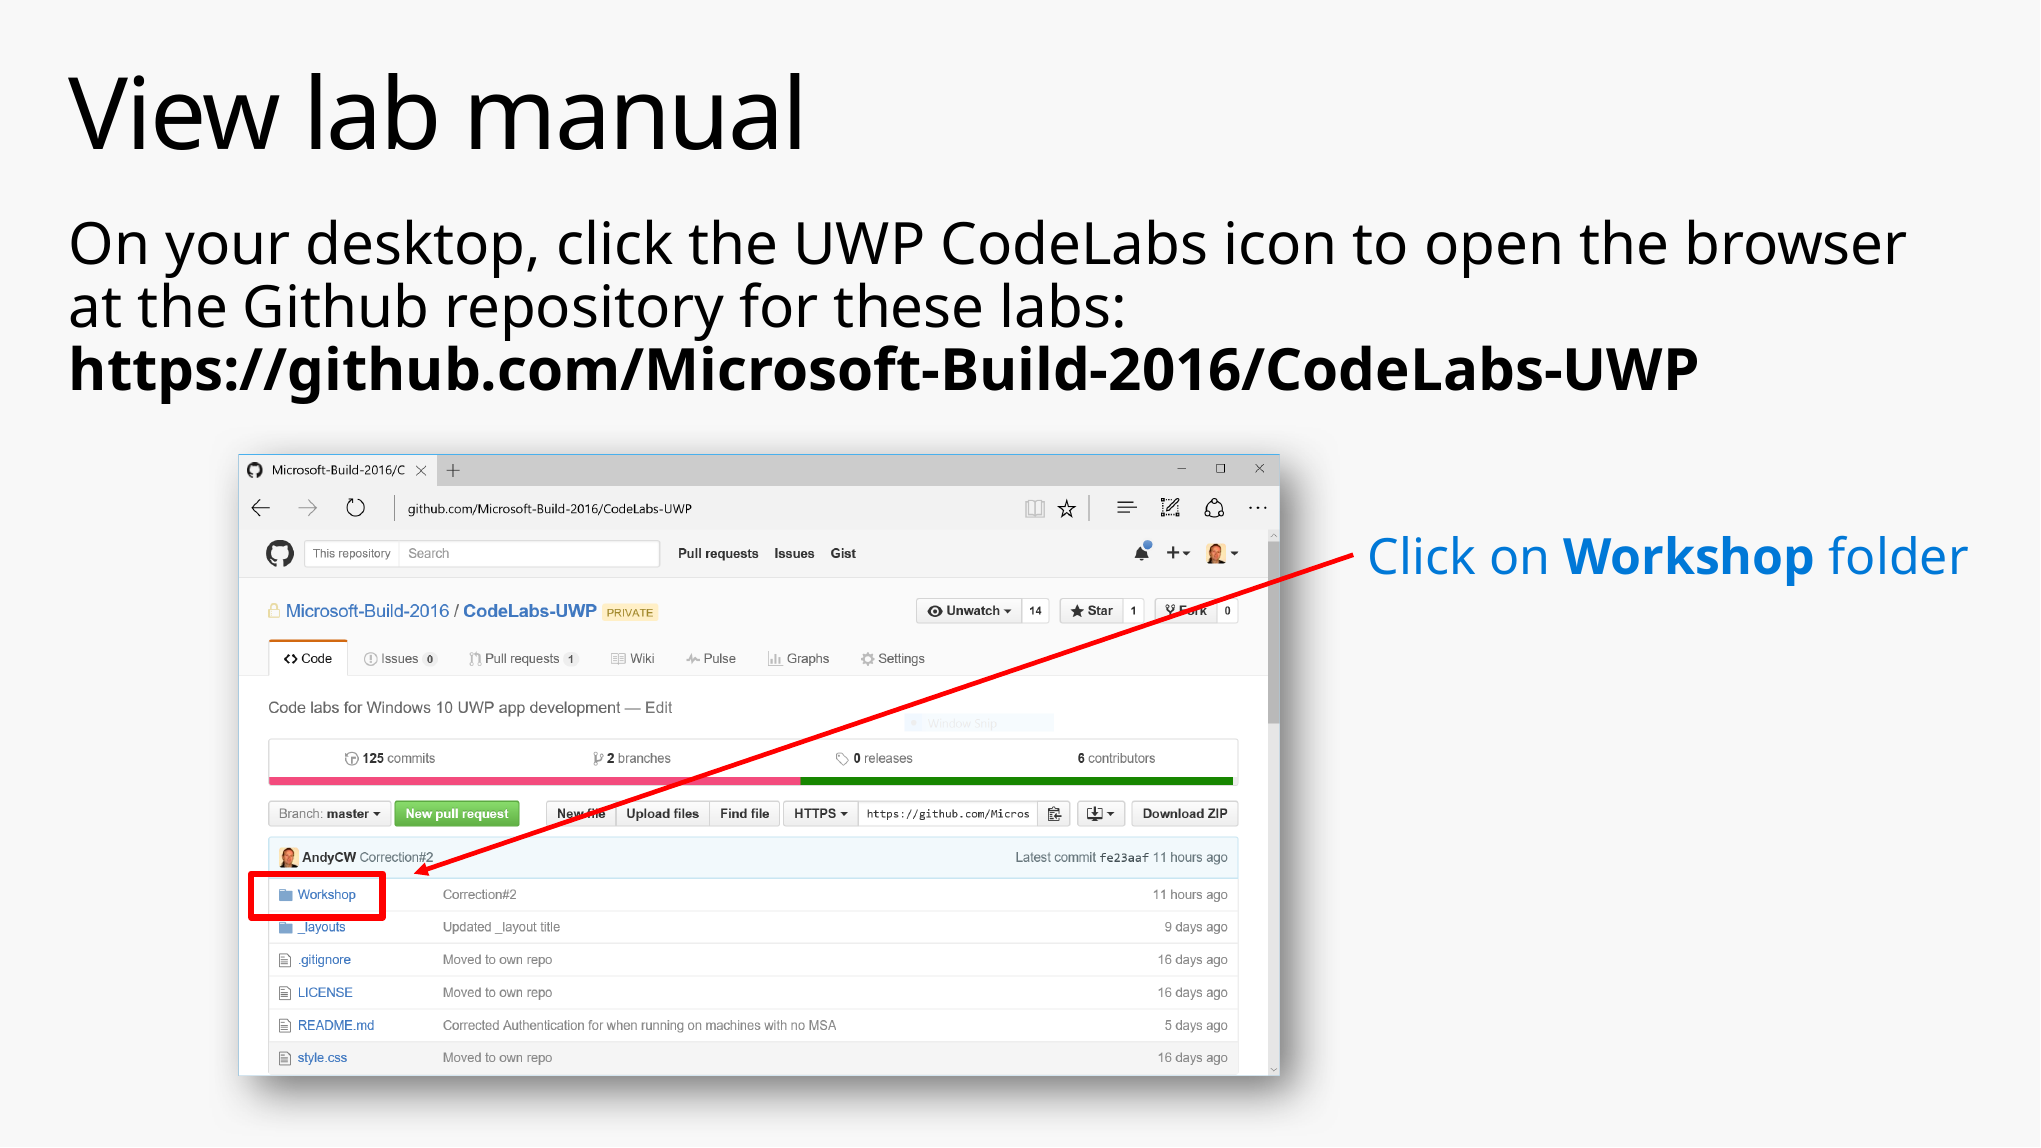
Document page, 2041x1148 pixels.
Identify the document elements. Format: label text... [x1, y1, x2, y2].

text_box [413, 555, 1365, 874]
list On your desktop, click the UWP CodeLabs icon to open the browser at the Github repository for these labs: https://github.com/Microsoft-Build-2016/CodeLabs-UWP [45, 198, 1996, 532]
text_box Click on Workshop folder [1353, 517, 1984, 593]
title View lab manual [45, 48, 1996, 198]
picture [238, 454, 1280, 1077]
